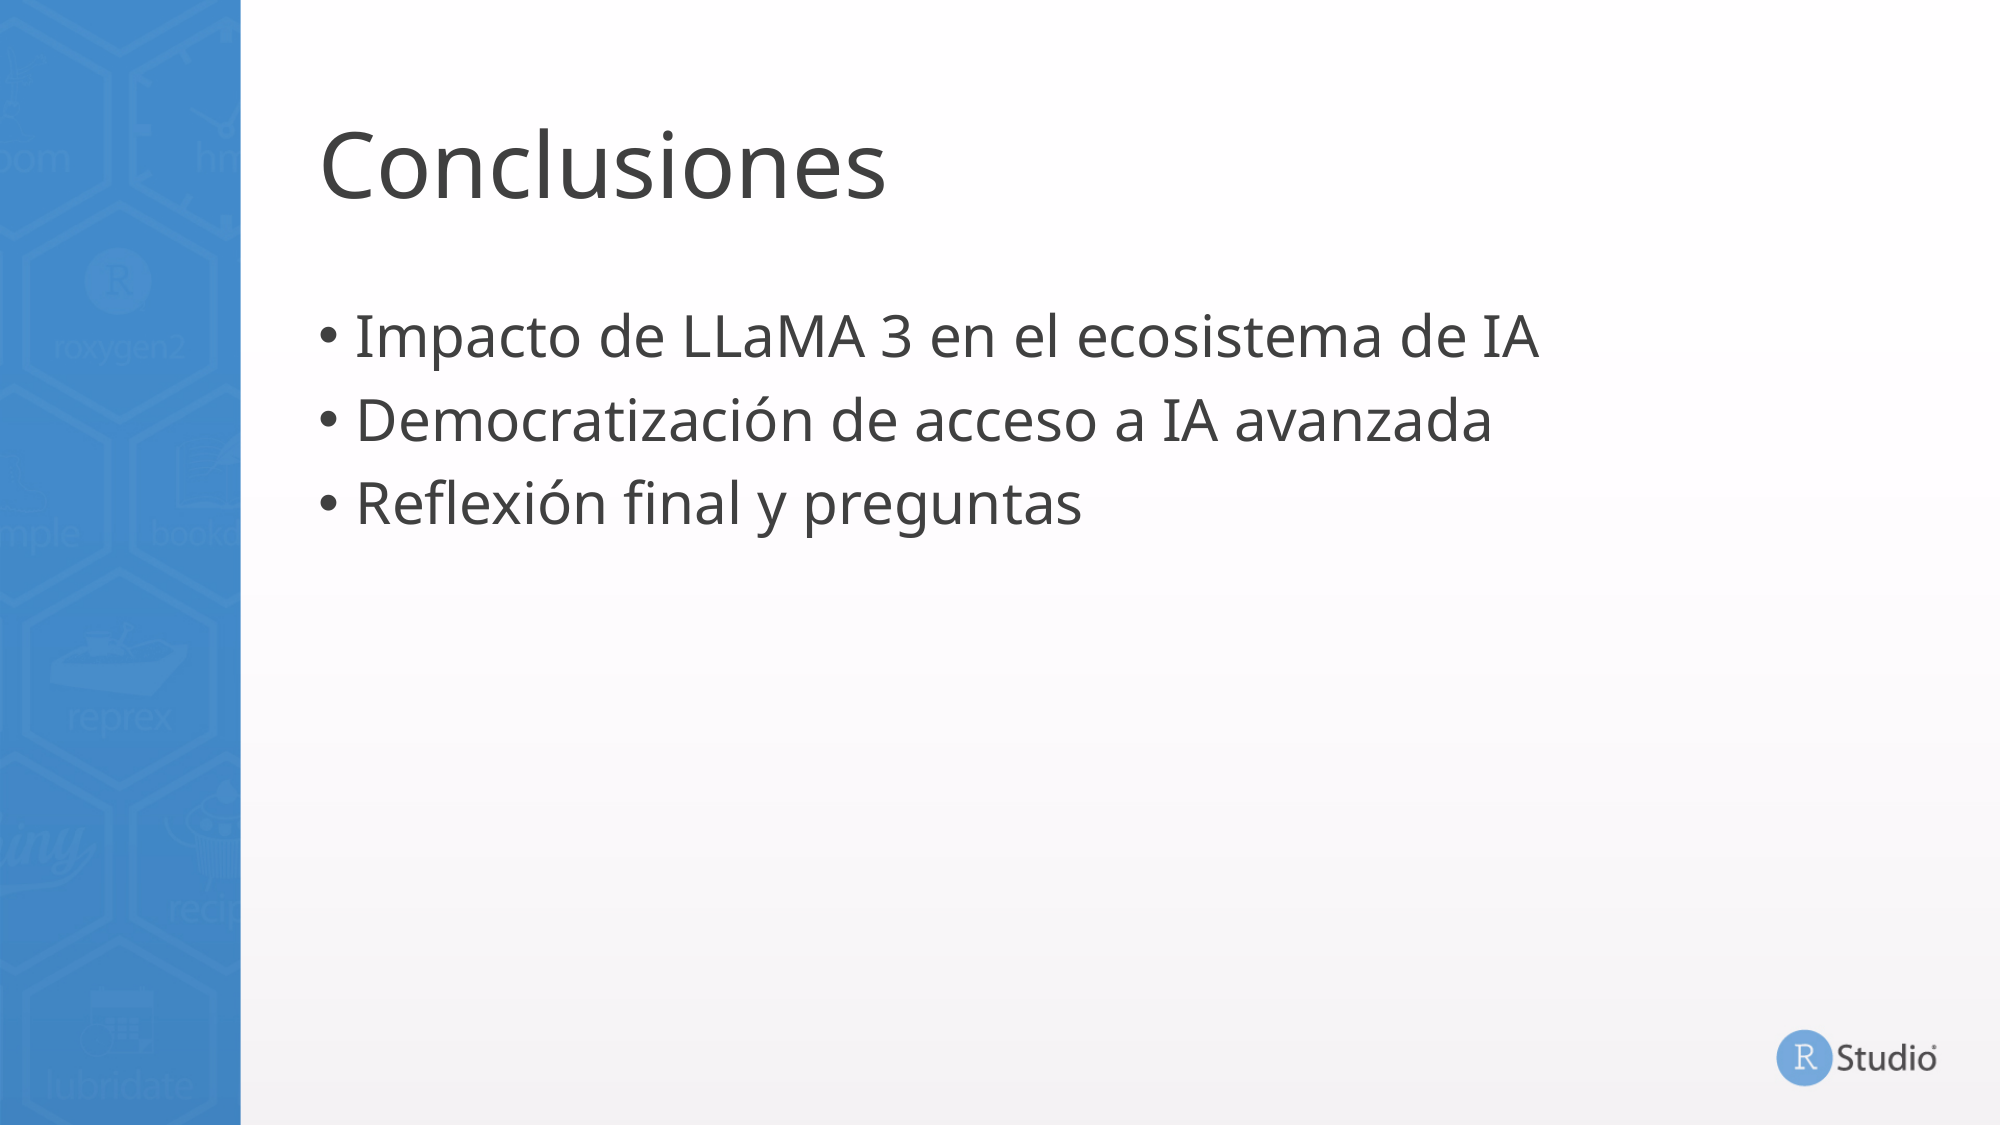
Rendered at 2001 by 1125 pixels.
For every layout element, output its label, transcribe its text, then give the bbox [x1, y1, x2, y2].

title Conclusiones [303, 59, 1890, 278]
list Impacto de LLaMA 3 en el ecosistema de IA Democratización de acceso a IA avanzada Reflexión final y preguntas [303, 299, 1890, 1014]
picture [0, 0, 2000, 1125]
